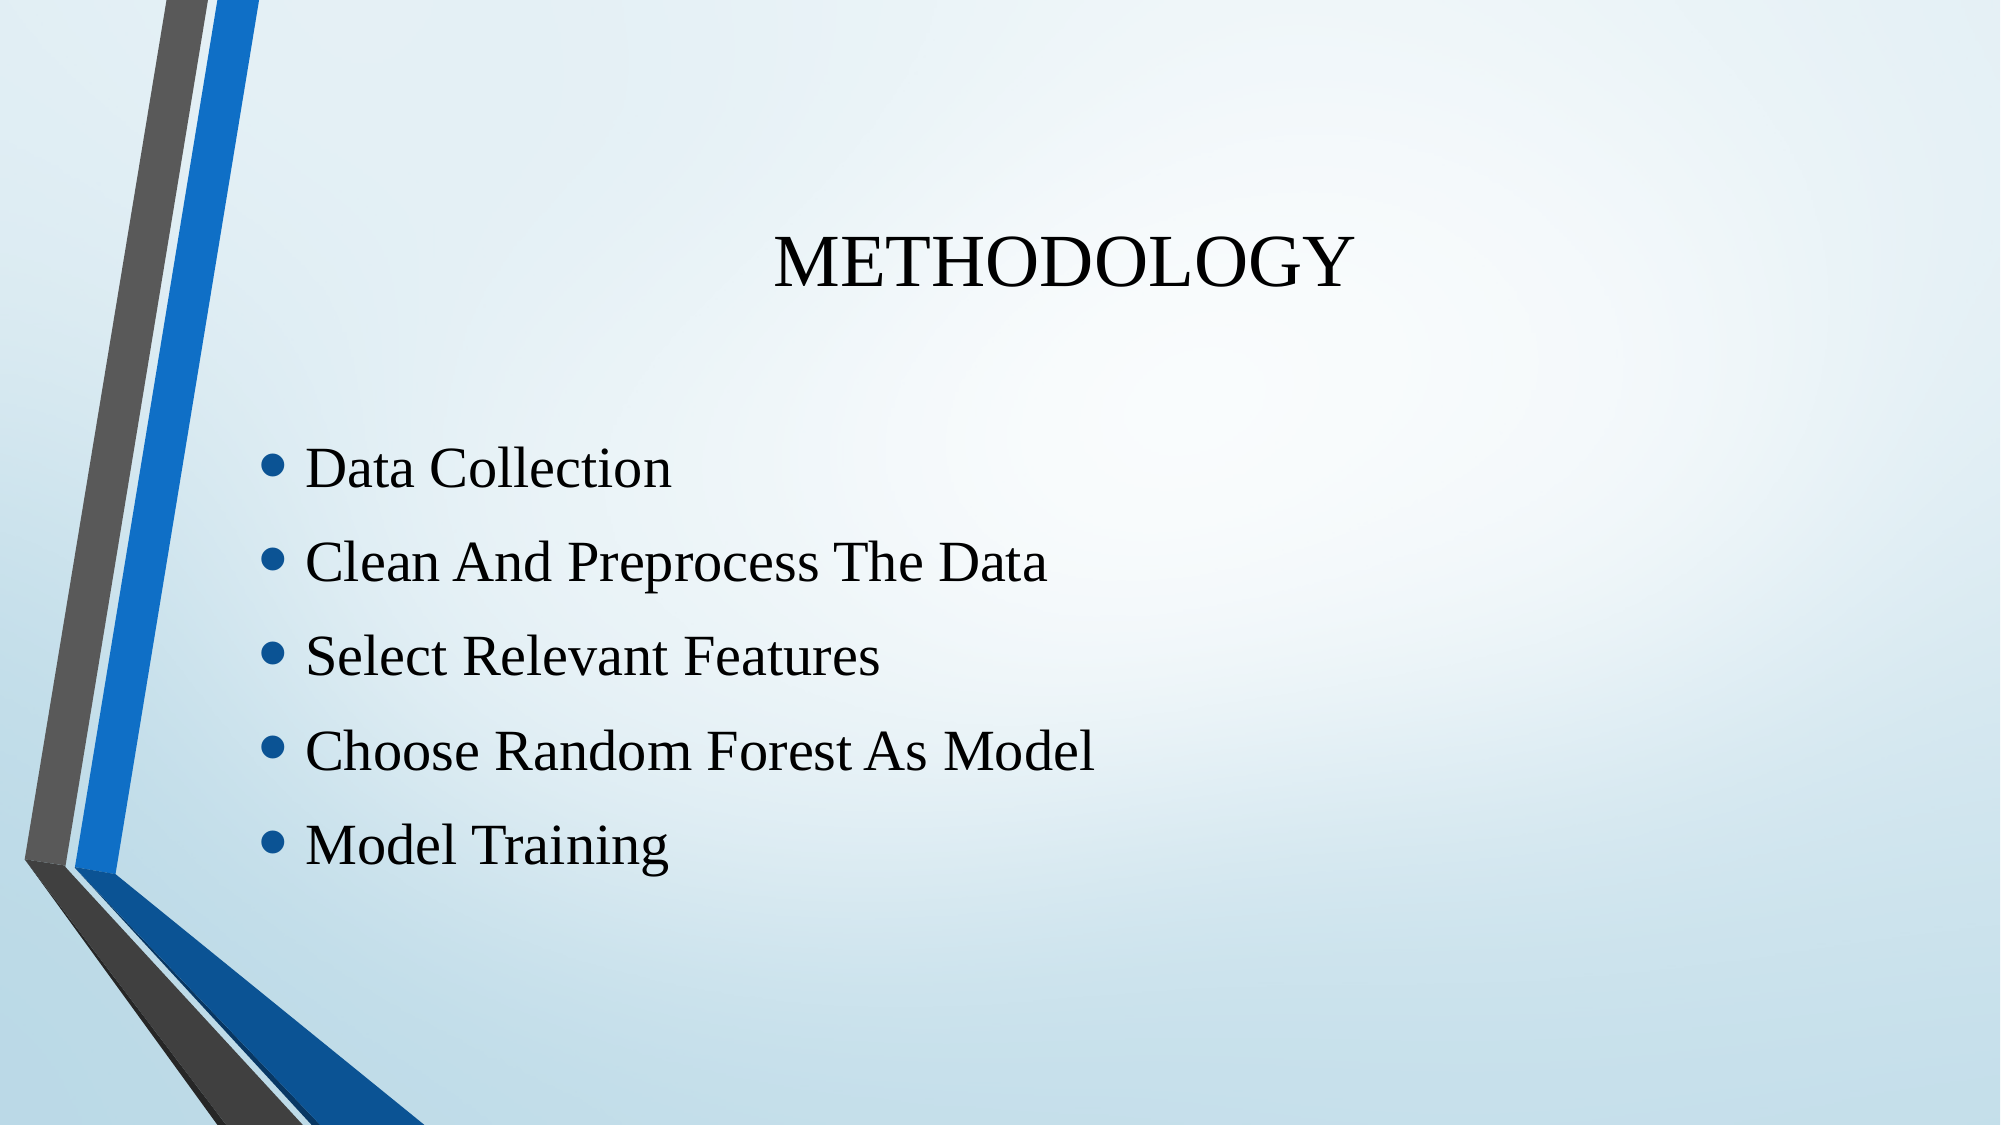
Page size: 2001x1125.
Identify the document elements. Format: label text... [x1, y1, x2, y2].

title METHODOLOGY [243, 112, 1887, 400]
list Data Collection Clean And Preprocess The Data Select Relevant Features Choose Random Forest As Model Model Training [243, 437, 1887, 950]
